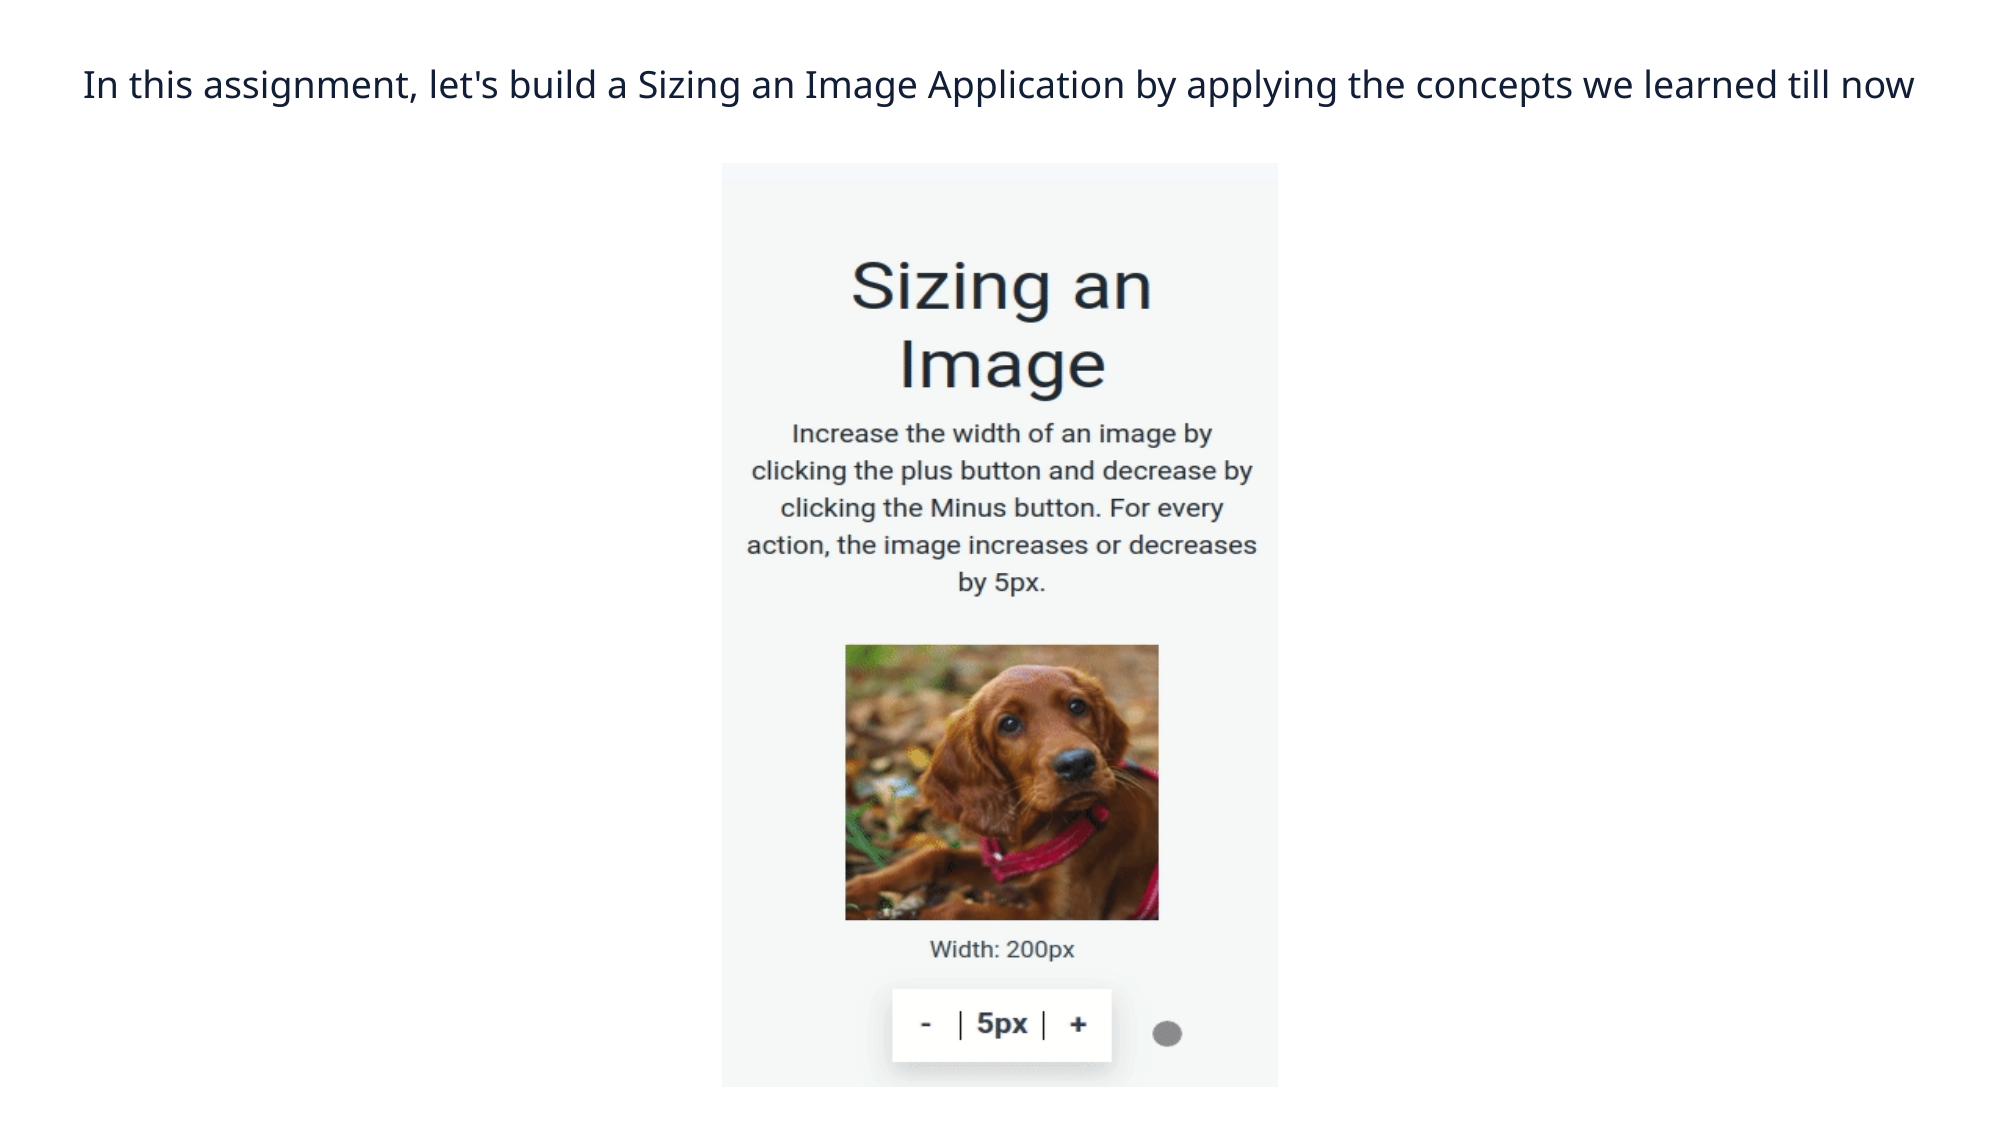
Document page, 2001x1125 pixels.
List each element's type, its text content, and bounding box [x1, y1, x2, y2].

picture [722, 163, 1278, 1087]
text_box In this assignment, let's build a Sizing an Image Application by applying the concepts we learned till now [53, 53, 1947, 114]
